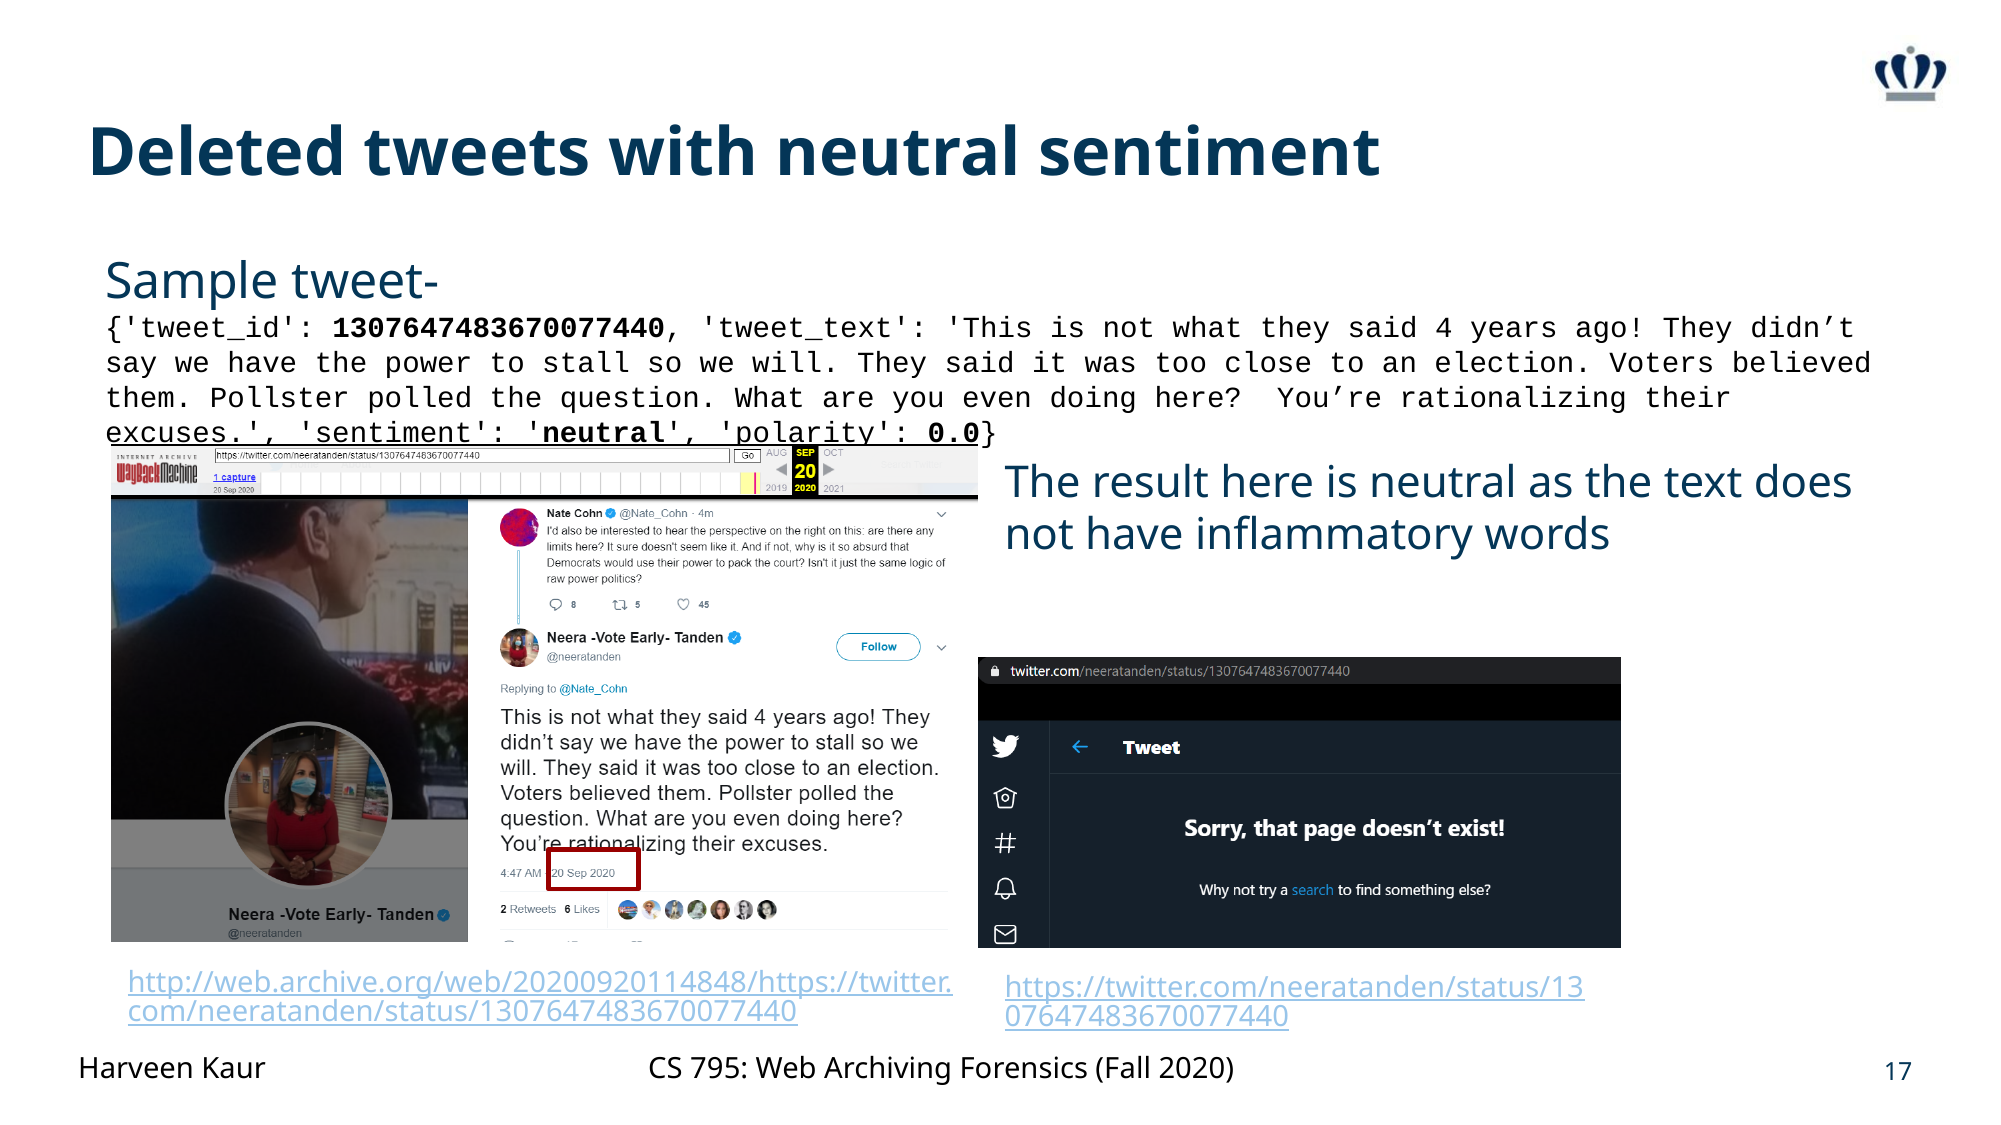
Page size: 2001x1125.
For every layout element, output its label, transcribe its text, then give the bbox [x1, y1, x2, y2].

text_box Sample tweet- {'tweet_id': 1307647483670077440, 'tweet_text': 'This is not what they said 4 years ago! They didn’t say we have the power to stall so we will. They said it was too close to an election. Voters believed them. Pollster polled the question. What are you even doing here? You’re rationalizing their excuses.', 'sentiment': 'neutral', 'polarity': 0.0} [90, 233, 1902, 344]
text_box https://twitter.com/neeratanden/status/1307647483670077440 [989, 955, 1609, 1003]
text_box http://web.archive.org/web/20200920114848/https://twitter.com/neeratanden/status/1307647483670077440 [112, 951, 979, 1008]
text_box The result here is neutral as the text does not have inflammatory words [989, 438, 1919, 627]
picture [1861, 35, 1959, 113]
title Deleted tweets with neutral sentiment [72, 73, 1928, 234]
picture [111, 444, 1621, 949]
text_box Harveen Kaur CS 795: Web Archiving Forensics (Fall 2020) [63, 1034, 1937, 1108]
